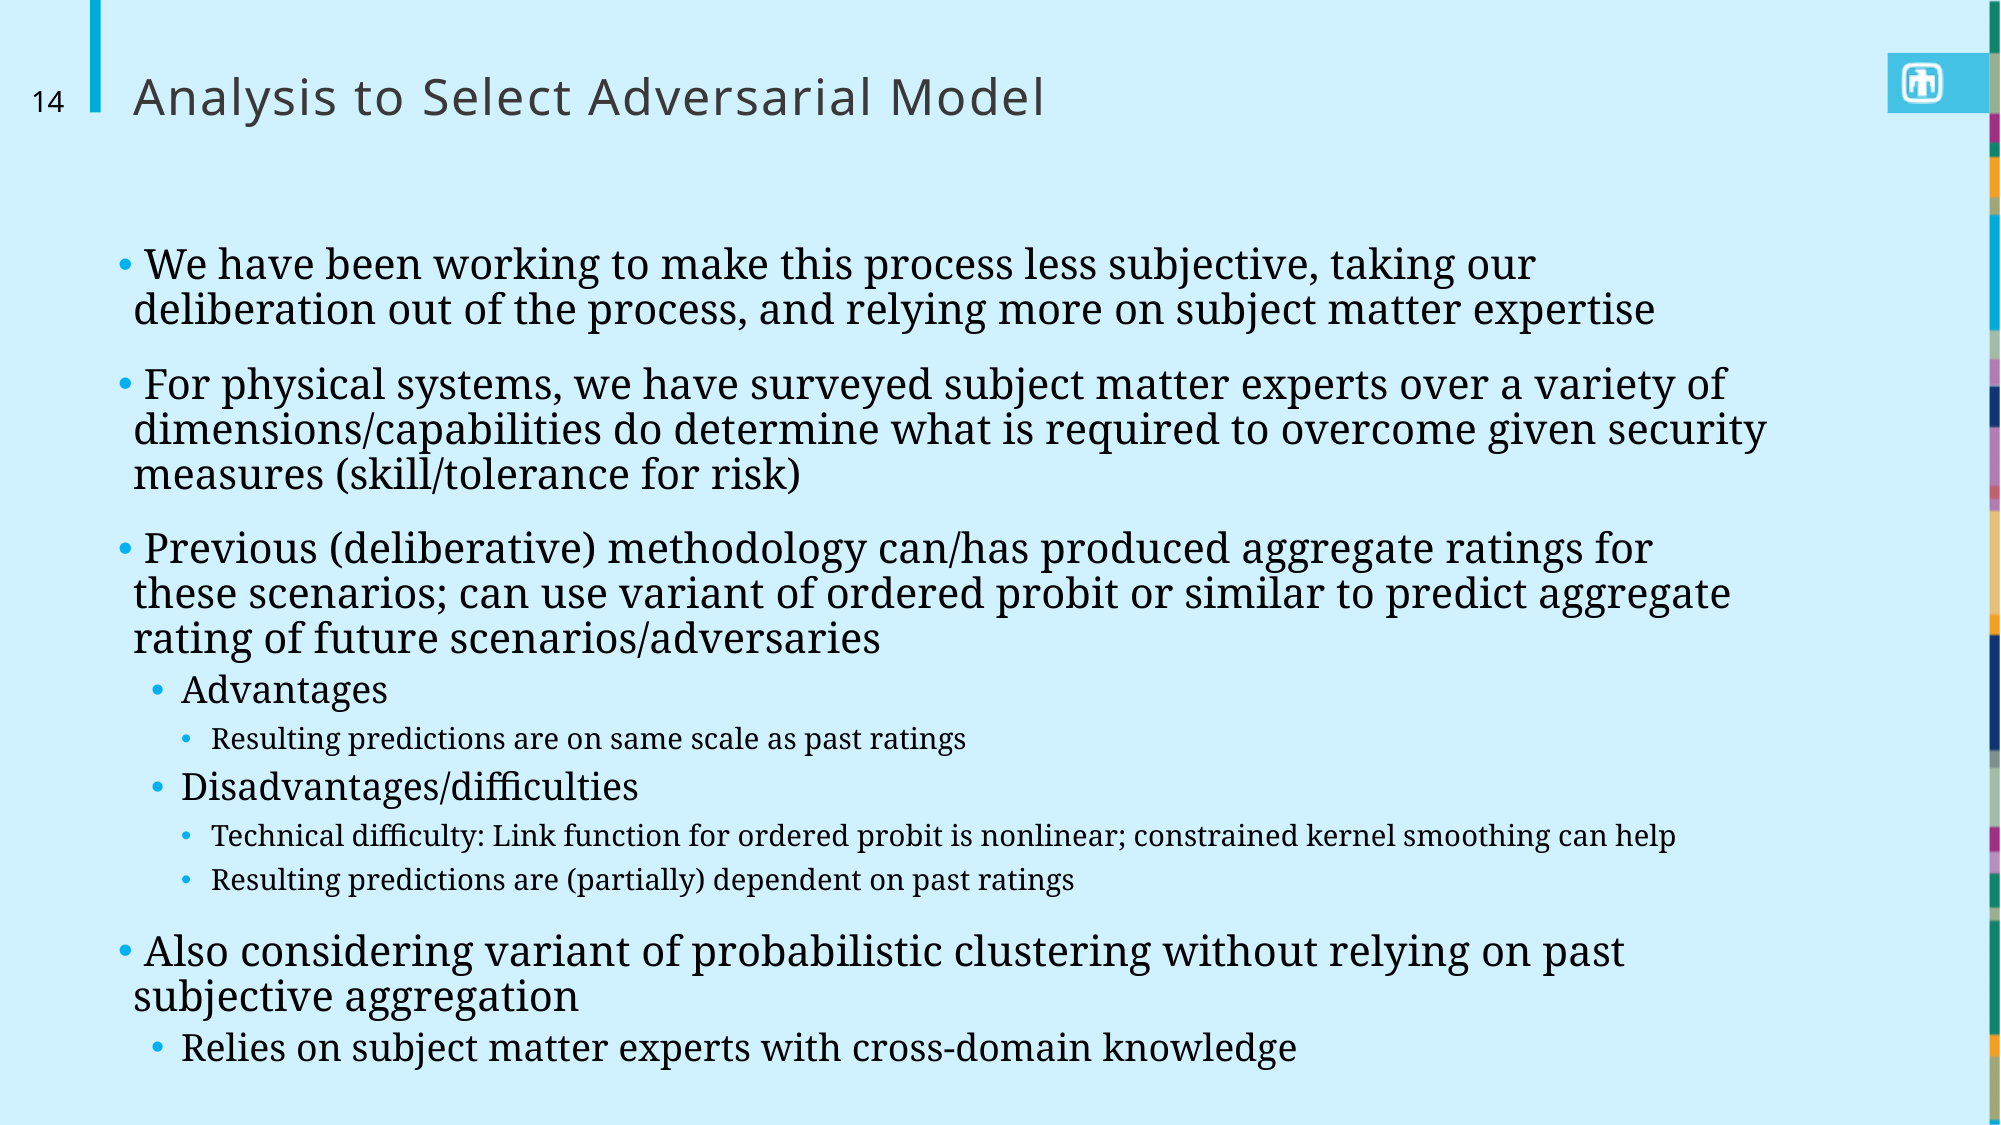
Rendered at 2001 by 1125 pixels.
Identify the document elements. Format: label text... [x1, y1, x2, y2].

picture [1990, 1, 1999, 215]
picture [1990, 330, 1999, 1120]
title Analysis to Select Adversarial Model [118, 39, 1769, 133]
slide_number 14 [10, 73, 80, 133]
list We have been working to make this process less subjective, taking our deliberation out of the process, and relying more on subject matter expertise For physical systems, we have surveyed subject matter experts over a variety of dimensions/capabilities do determine what is required to overcome given security measures (skill/tolerance for risk) Previous (deliberative) methodology can/has produced aggregate ratings for these scenarios; can use variant of ordered probit or similar to predict aggregate rating of future scenarios/adversaries Advantages Resulting predictions are on same scale as past ratings Disadvantages/difficulties Technical difficulty: Link function for ordered probit is nonlinear; constrained kernel smoothing can help Resulting predictions are (partially) dependent on past ratings Also considering variant of probabilistic clustering without relying on past subjective aggregation Relies on subject matter experts with cross-domain knowledge [118, 236, 1769, 1125]
picture [1901, 62, 1944, 104]
